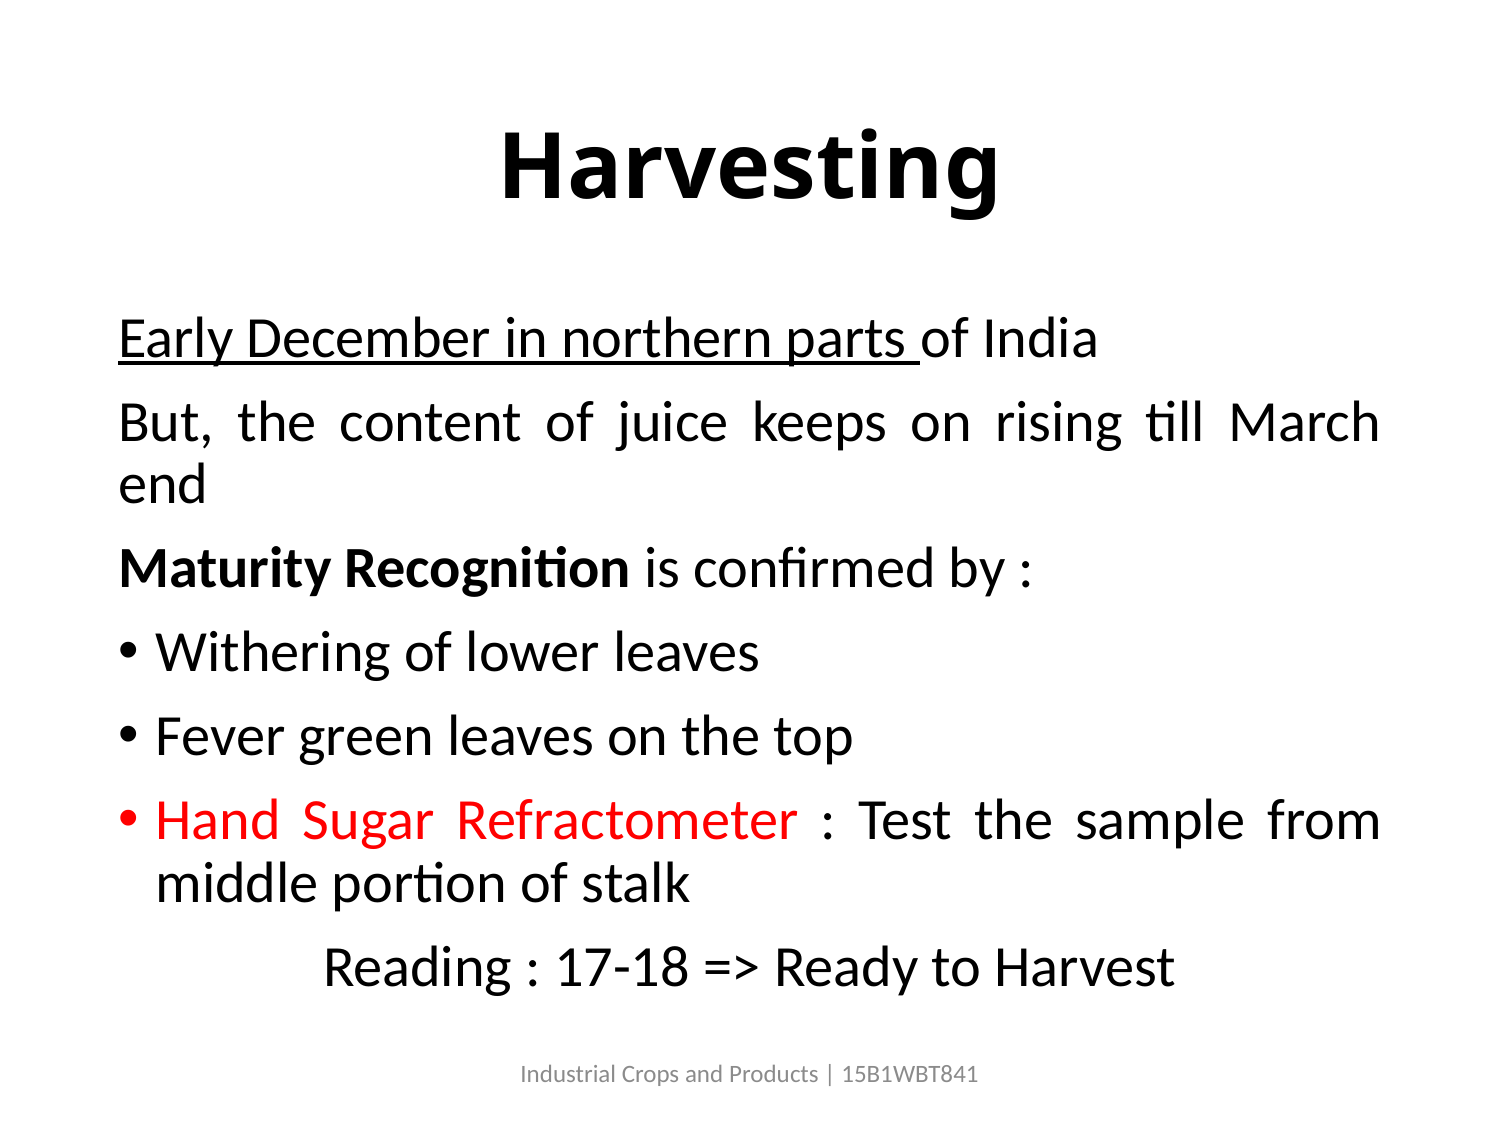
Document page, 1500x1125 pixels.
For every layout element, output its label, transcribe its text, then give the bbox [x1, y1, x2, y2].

list Early December in northern parts of India But, the content of juice keeps on rising till March end Maturity Recognition is confirmed by : Withering of lower leaves Fever green leaves on the top Hand Sugar Refractometer : Test the sample from middle portion of stalk Reading : 17-18 => Ready to Harvest [103, 299, 1397, 1014]
title Harvesting [103, 59, 1397, 278]
footer Industrial Crops and Products | 15B1WBT841 [496, 1042, 1004, 1103]
